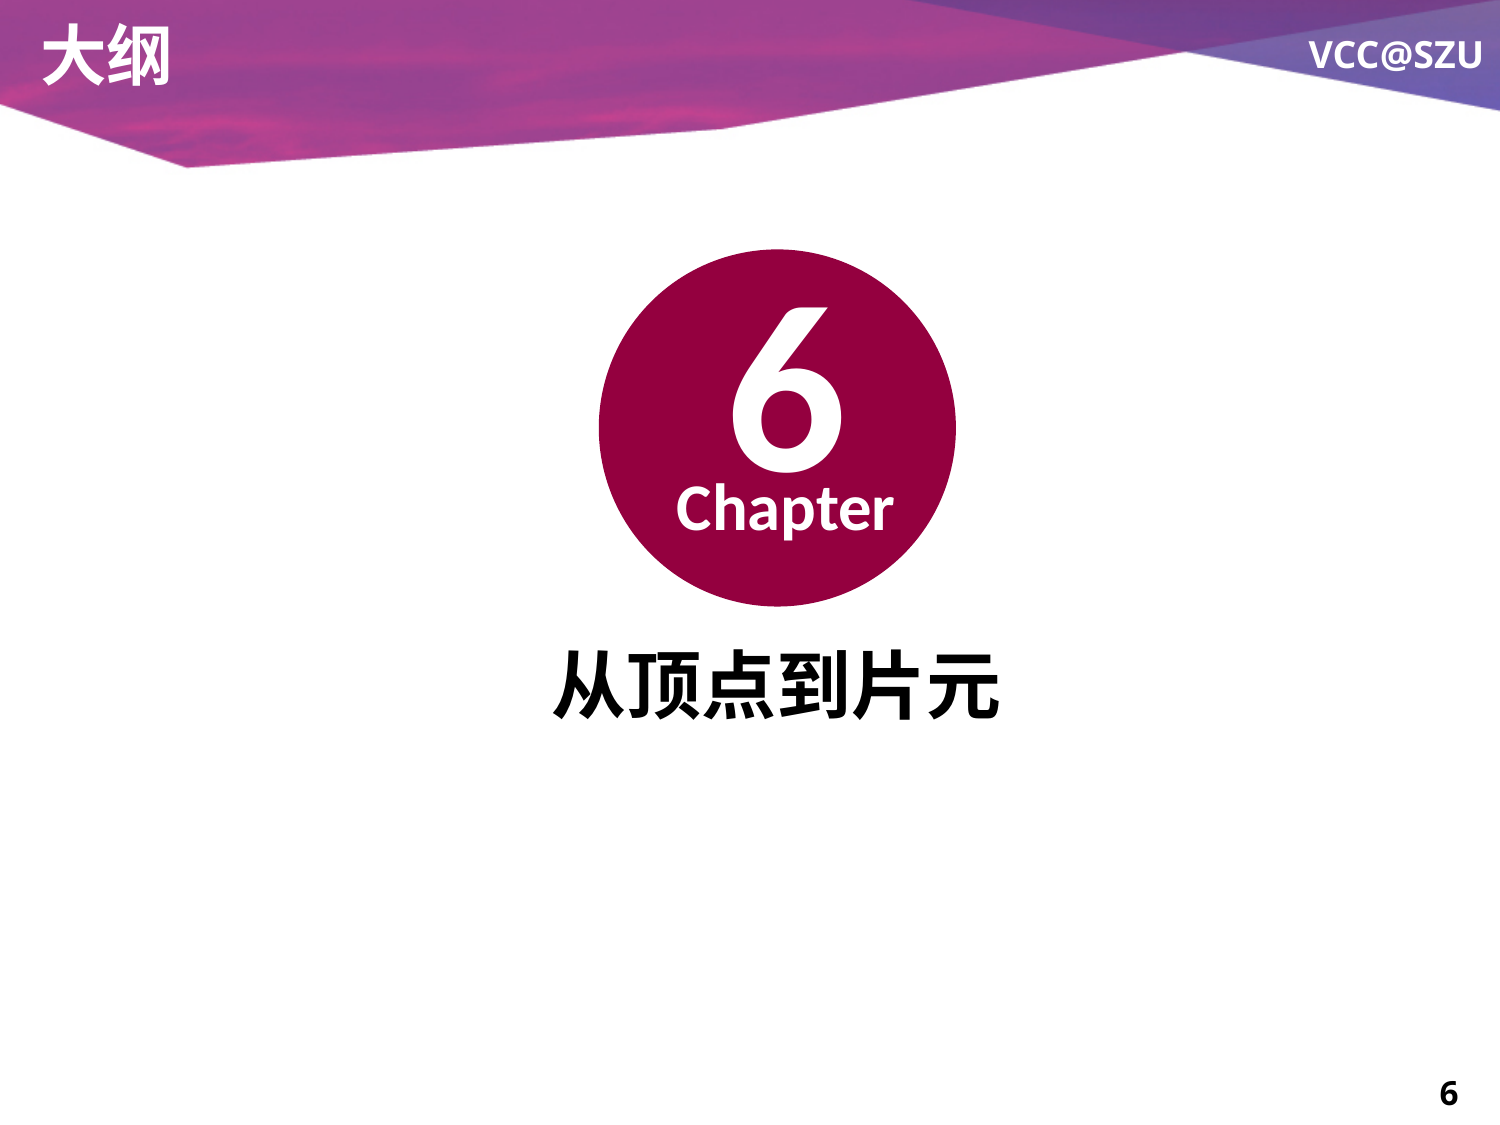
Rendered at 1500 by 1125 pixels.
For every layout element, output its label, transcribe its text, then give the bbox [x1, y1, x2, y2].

slide_number 6 [1386, 1065, 1500, 1125]
text_box 从顶点到片元 [536, 631, 1017, 737]
title 大纲 [25, 15, 1320, 104]
text_box [863, 270, 957, 548]
text_box Chapter [662, 456, 911, 551]
text_box [597, 261, 909, 608]
text_box 6 [710, 224, 863, 527]
picture [0, 0, 1500, 1125]
